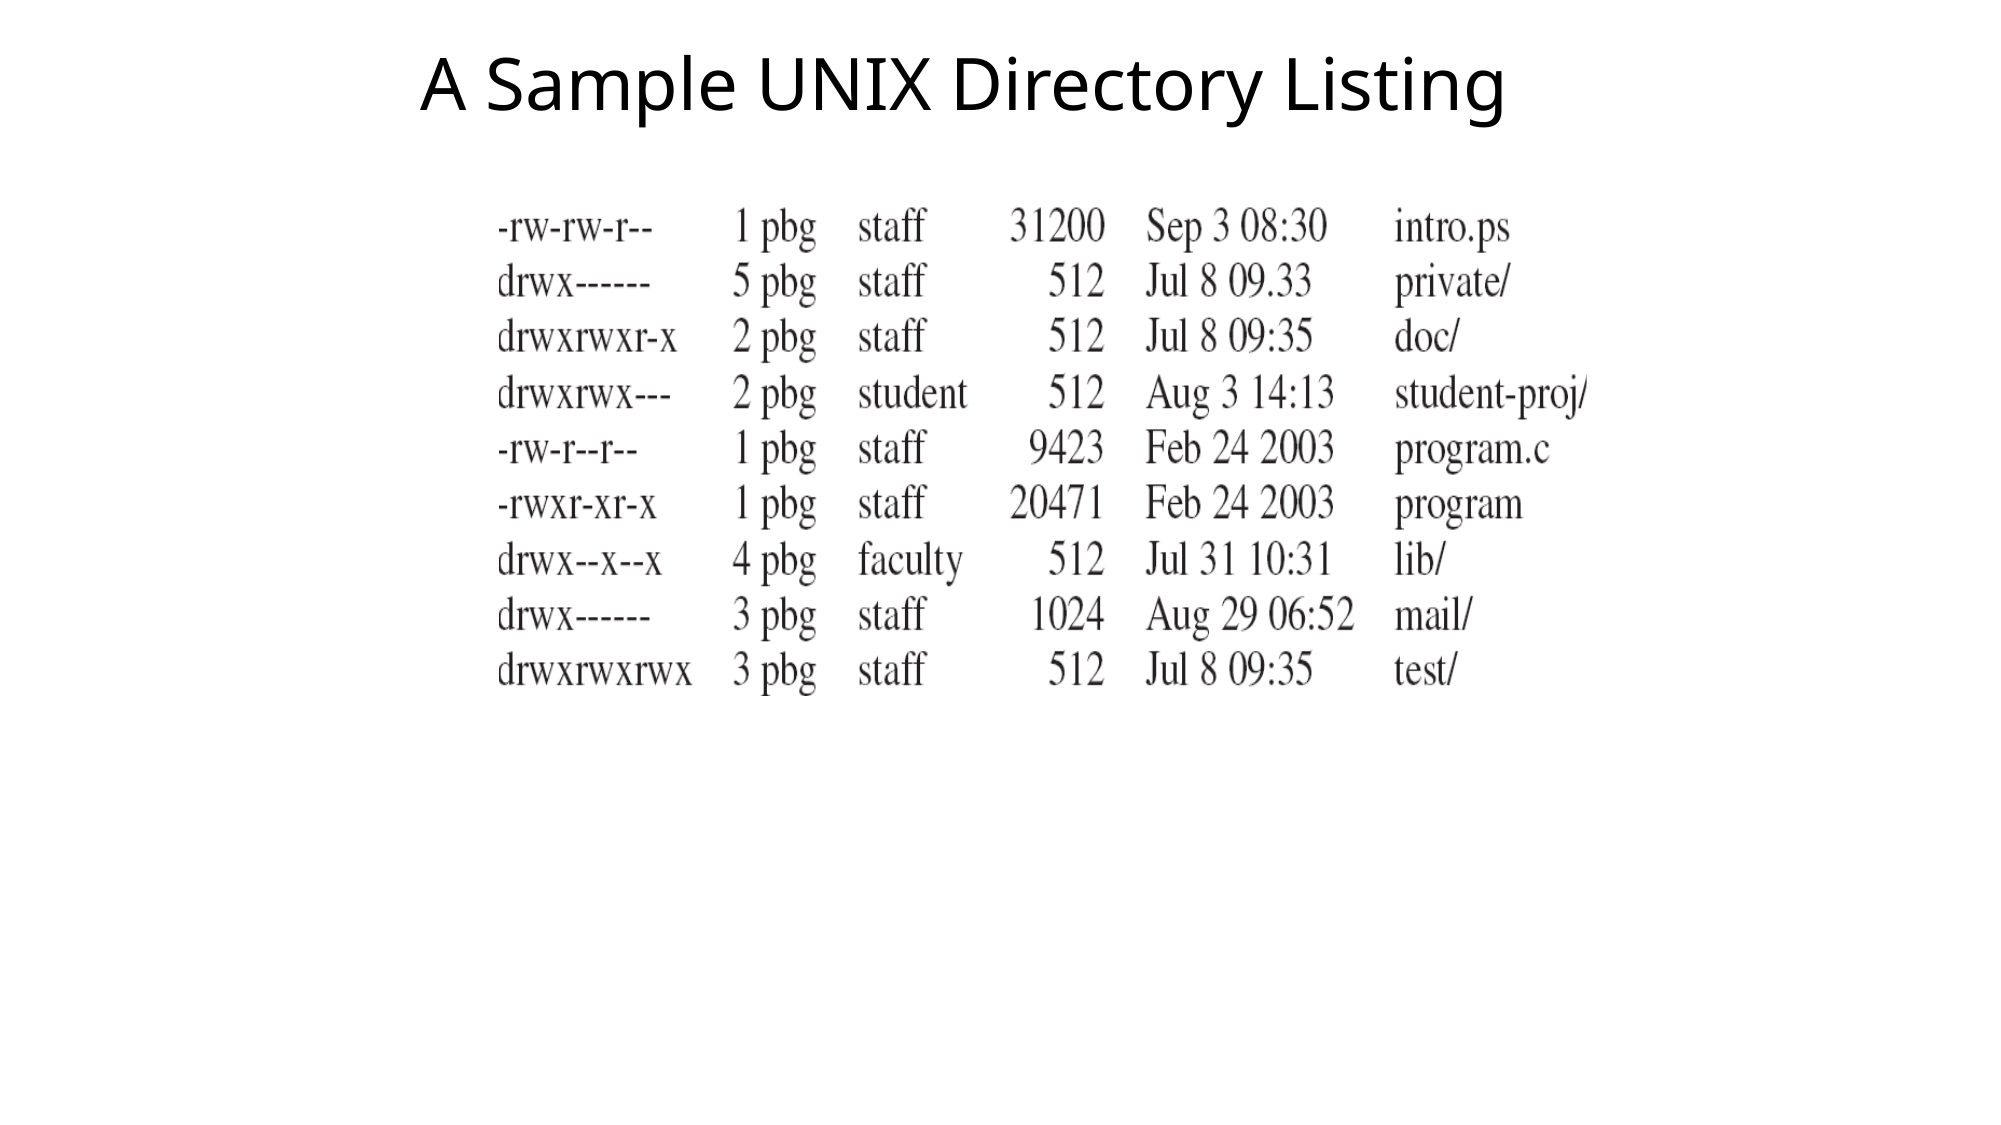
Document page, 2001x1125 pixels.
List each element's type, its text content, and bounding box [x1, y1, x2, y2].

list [499, 198, 1587, 696]
title A Sample UNIX Directory Listing [405, 40, 1675, 135]
